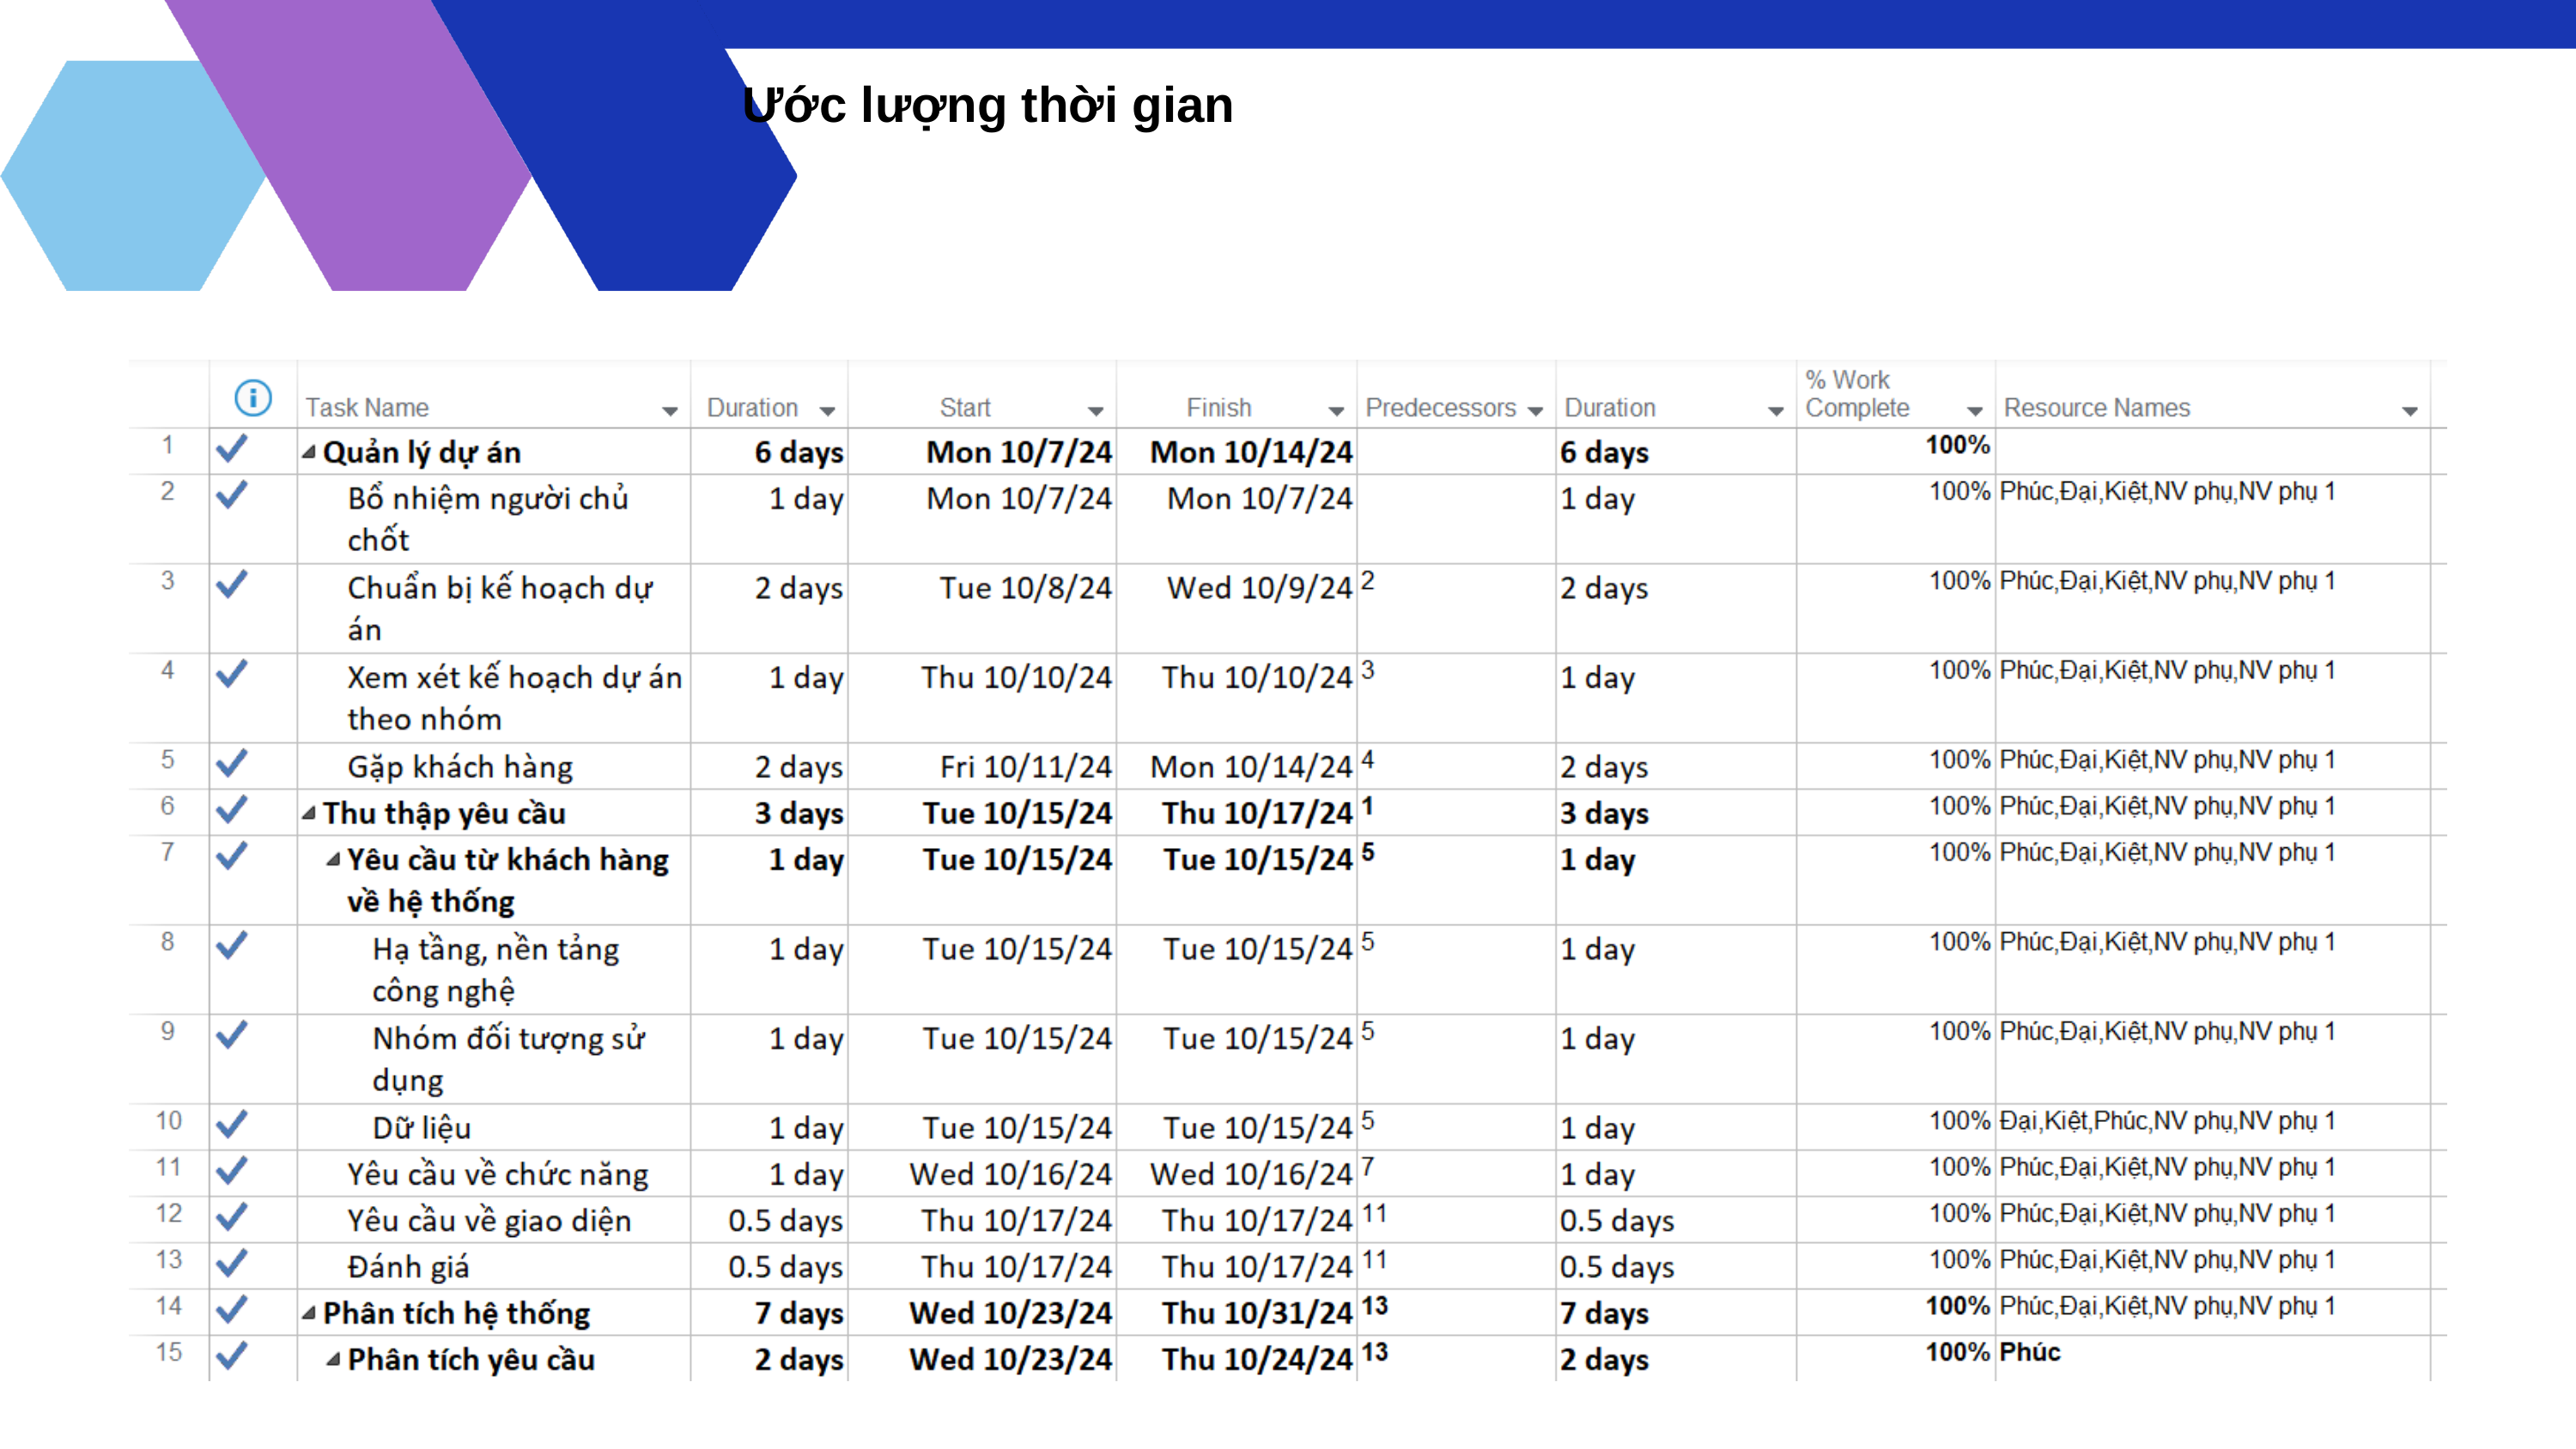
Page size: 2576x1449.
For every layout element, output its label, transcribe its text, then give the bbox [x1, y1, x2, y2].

text_box [798, 0, 2576, 49]
text_box Ước lượng thời gian [729, 65, 2018, 139]
text_box [0, 0, 798, 291]
picture [128, 360, 2448, 1381]
